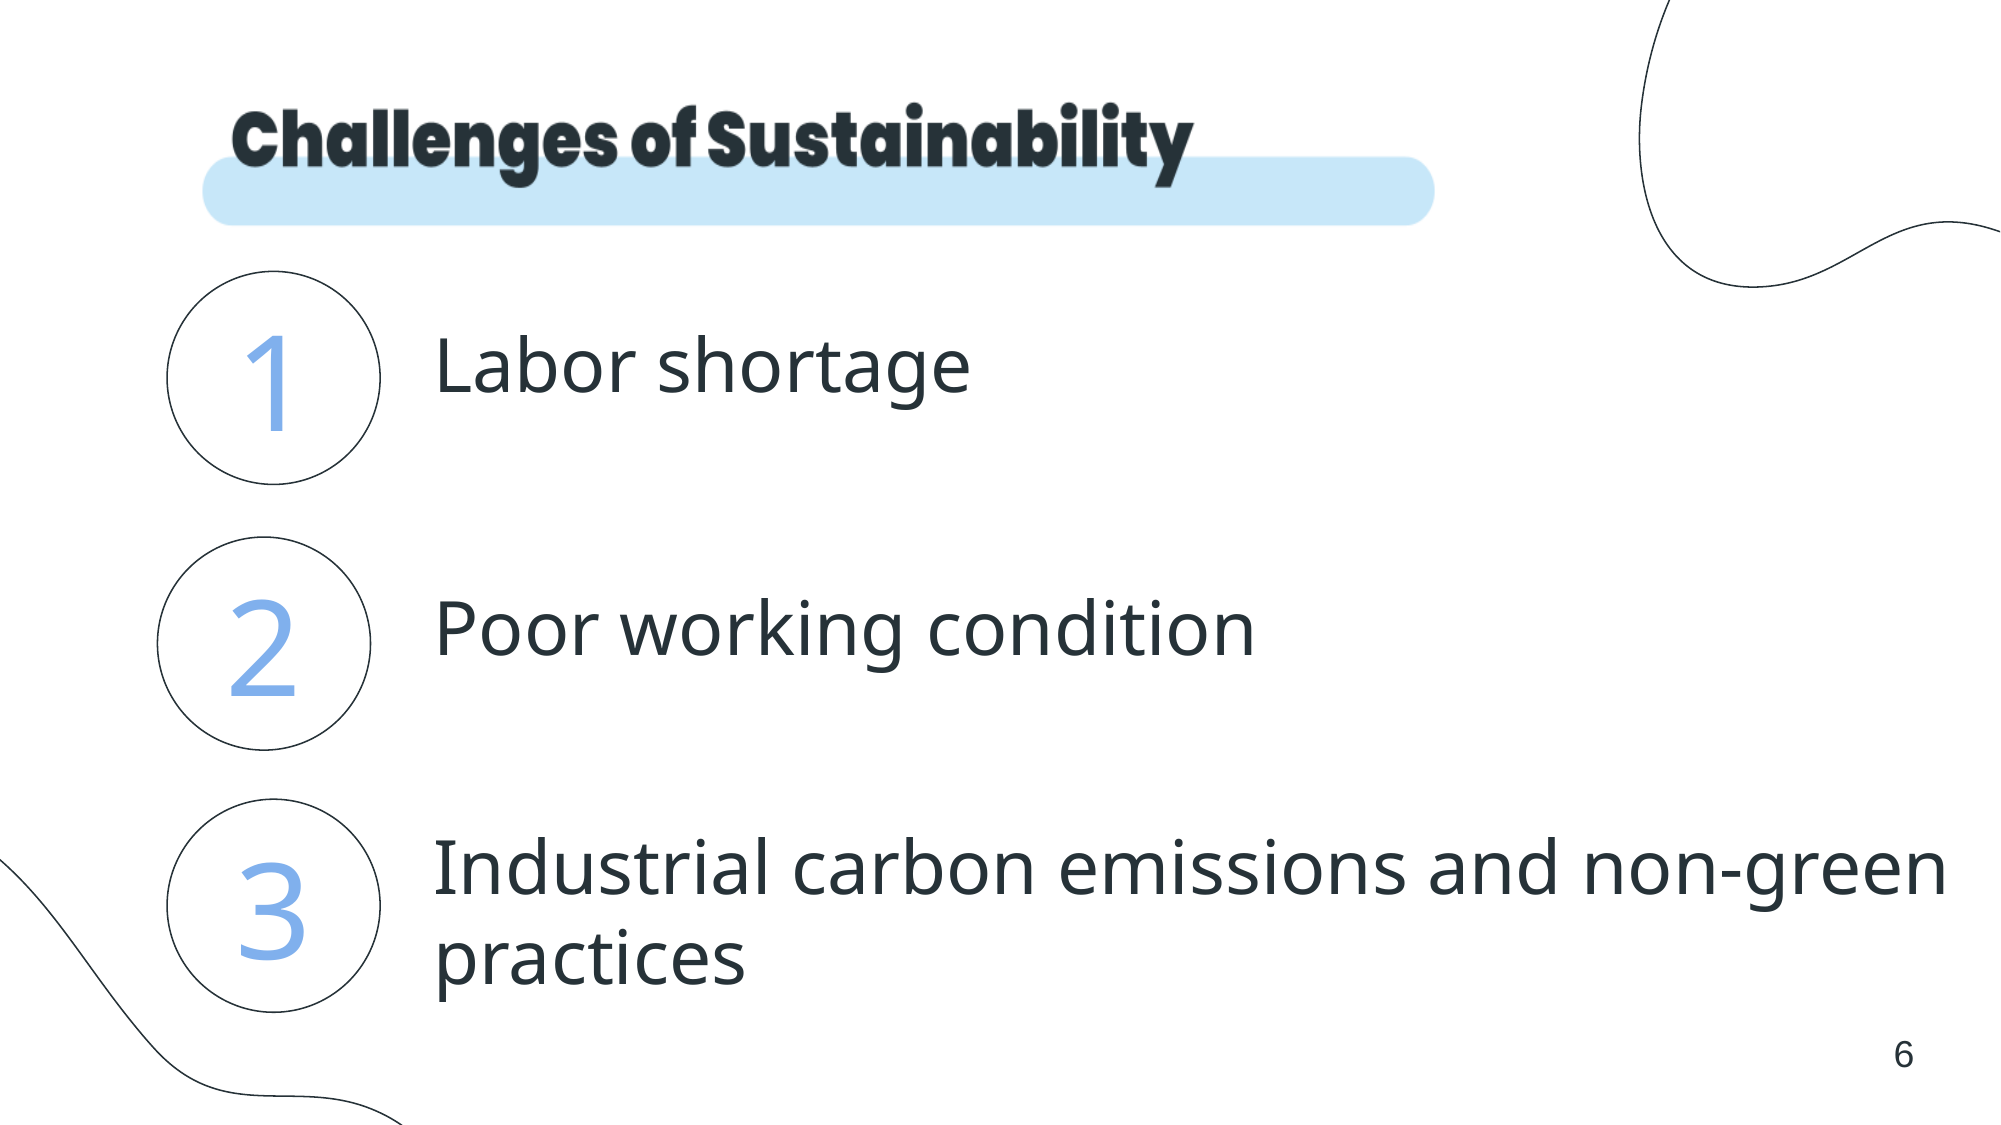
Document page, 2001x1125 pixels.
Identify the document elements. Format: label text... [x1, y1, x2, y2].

text_box [157, 599, 167, 688]
title 2 [167, 566, 361, 721]
text_box [190, 537, 337, 566]
text_box [371, 334, 381, 422]
text_box [371, 862, 381, 949]
text_box [200, 455, 348, 485]
title 3 [176, 828, 371, 983]
picture [49, 35, 1531, 243]
text_box [200, 799, 347, 828]
subtitle Poor working condition [413, 560, 1413, 642]
subtitle Industrial carbon emissions and non-green practices [413, 799, 2000, 881]
text_box [167, 863, 176, 949]
text_box [167, 335, 176, 421]
text_box [200, 271, 347, 300]
text_box [190, 721, 338, 751]
title 1 [176, 300, 371, 455]
subtitle Labor shortage [413, 297, 1000, 379]
text_box [361, 599, 371, 688]
text_box [200, 983, 347, 1013]
text_box 6 [1641, 1022, 1929, 1083]
